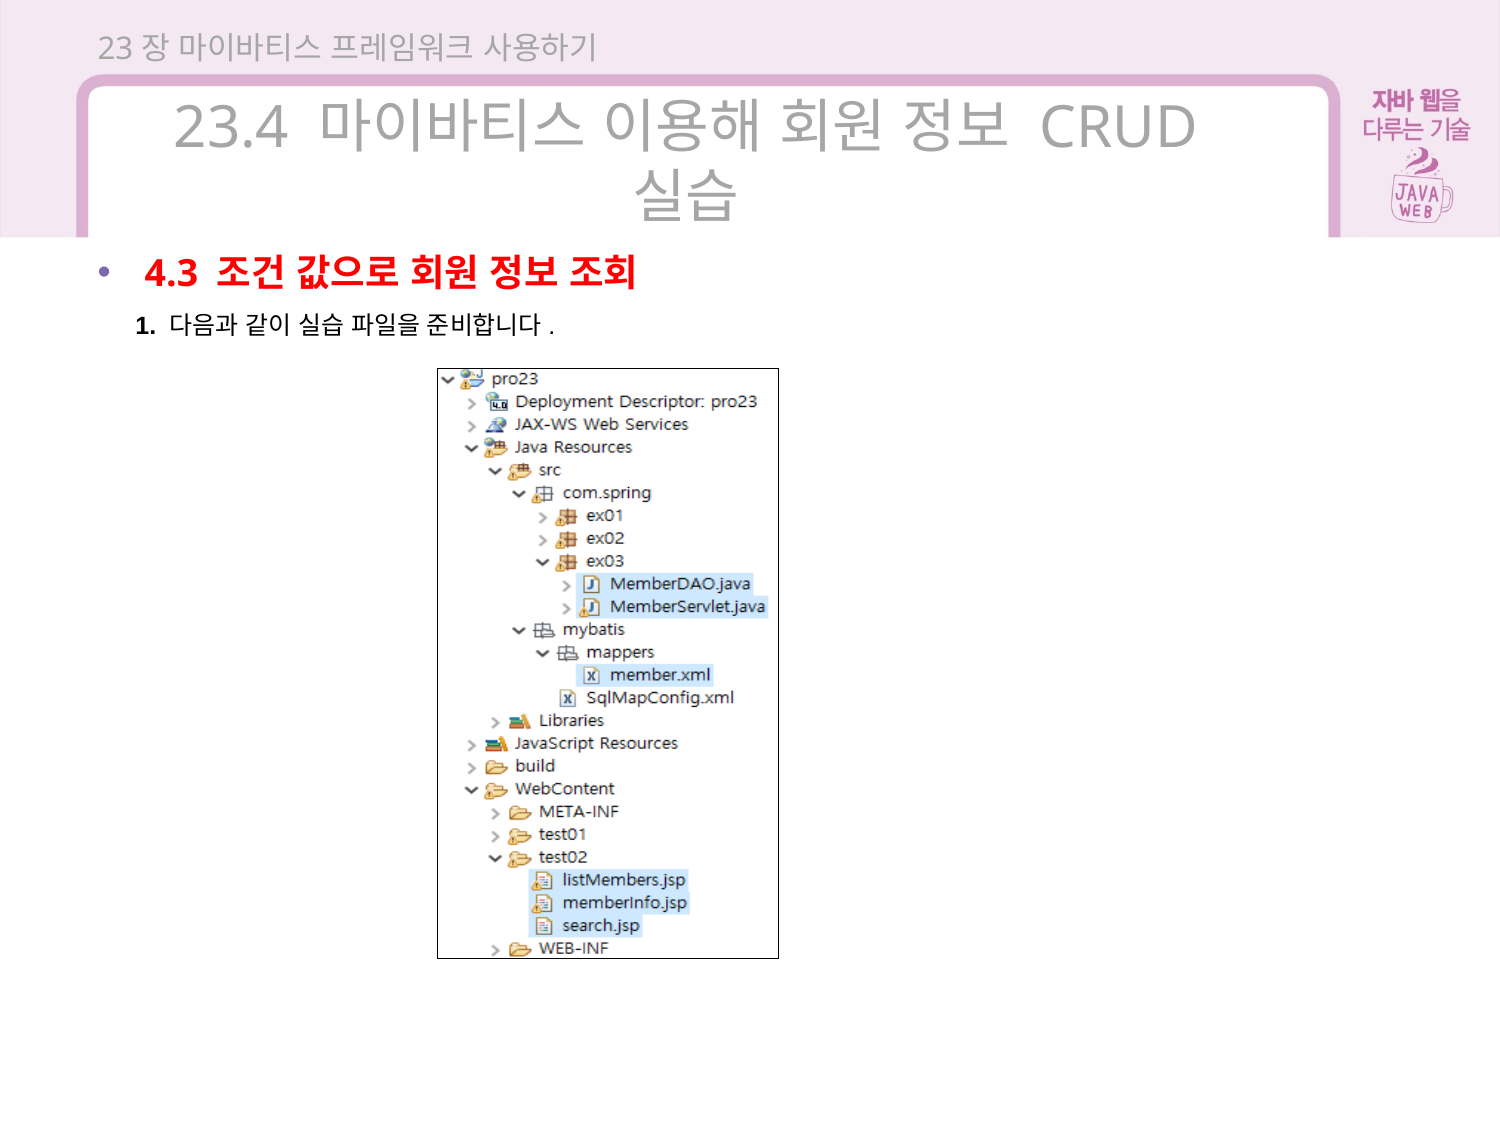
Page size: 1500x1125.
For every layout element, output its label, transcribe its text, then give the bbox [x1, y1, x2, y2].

text_box 23.4 마이바티스 이용해 회원 정보 CRUD 실습 [104, 82, 1268, 218]
picture [0, 0, 1500, 1125]
text_box 23장 마이바티스 프레임워크 사용하기 [82, 0, 1133, 74]
text_box 1. 다음과 같이 실습 파일을 준비합니다. [120, 302, 1319, 347]
text_box 4.3 조건 값으로 회원 정보 조회 [82, 218, 1402, 302]
